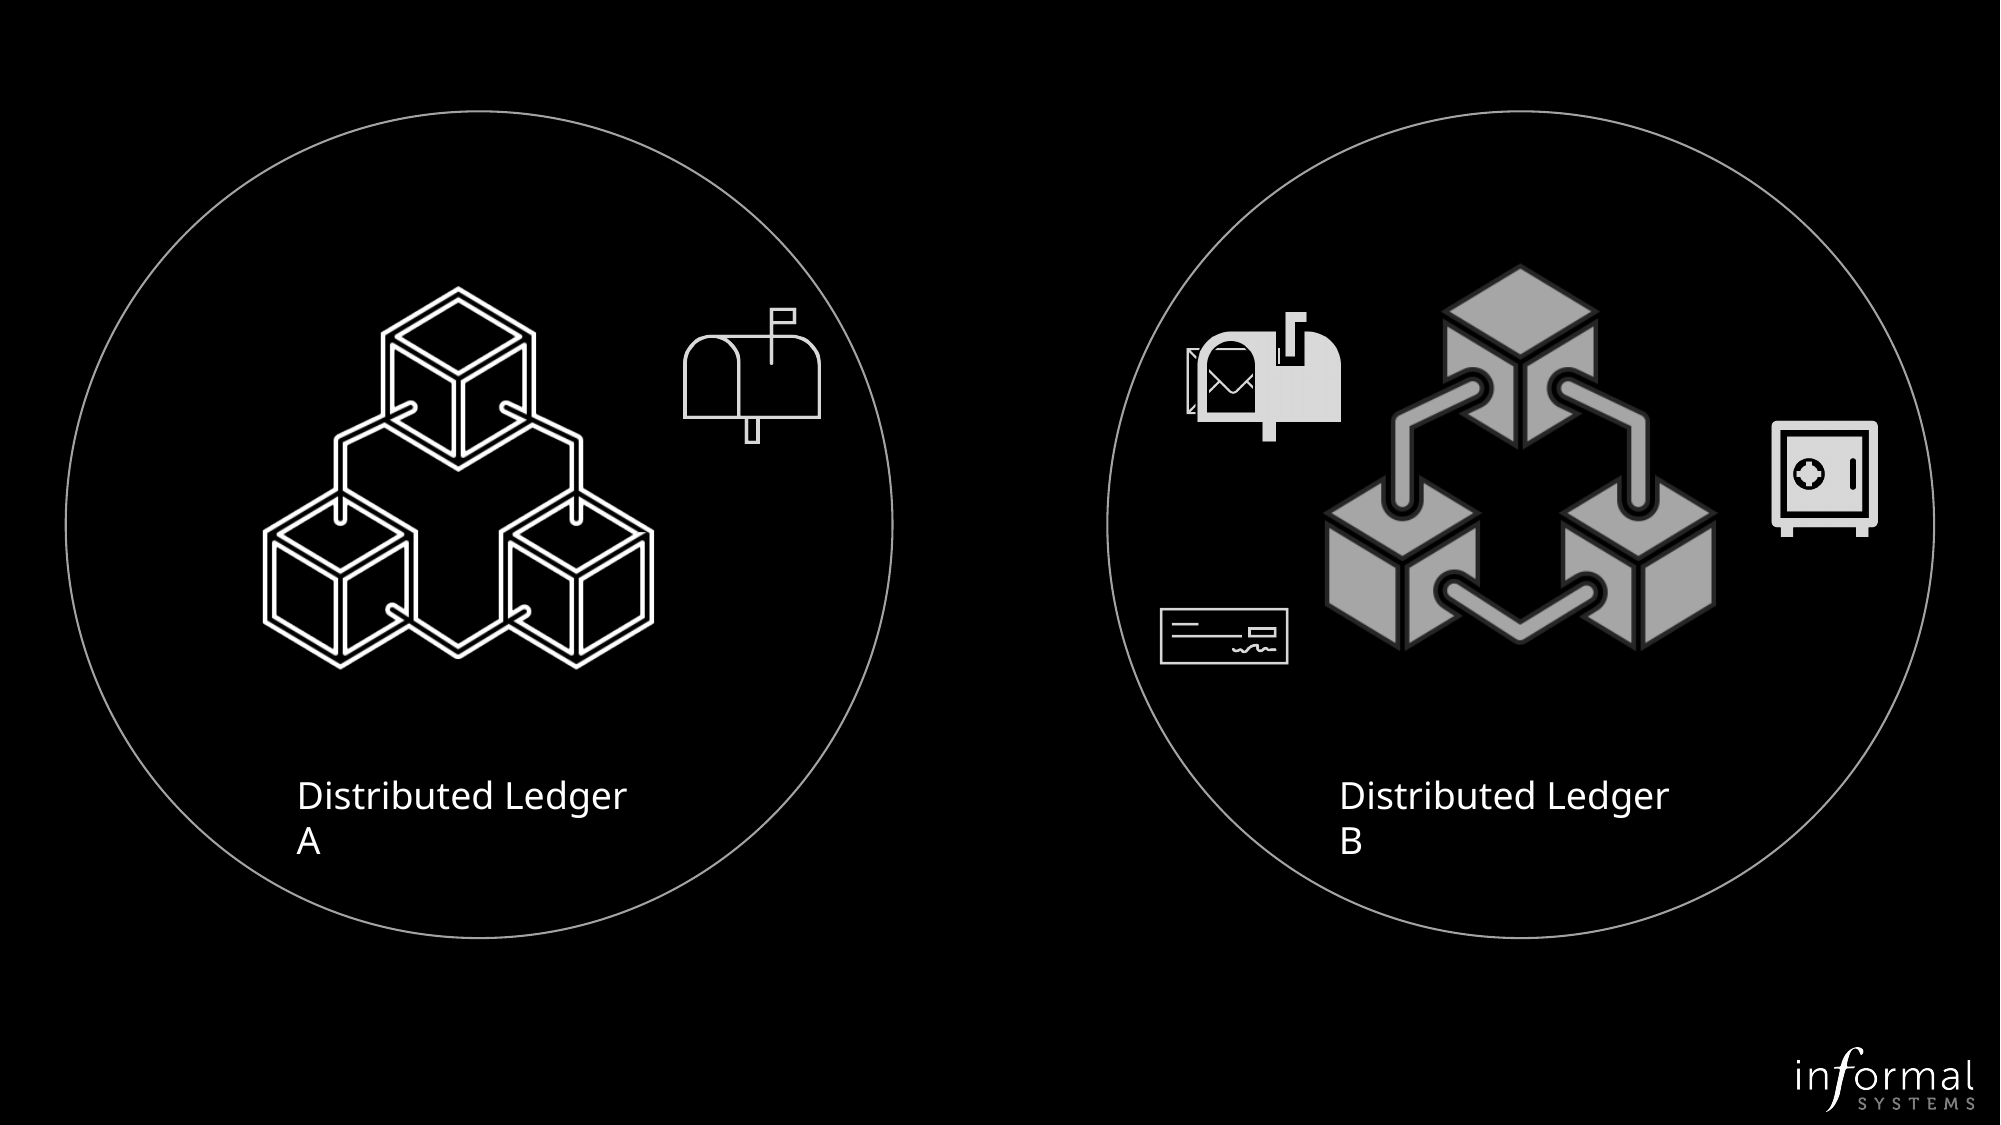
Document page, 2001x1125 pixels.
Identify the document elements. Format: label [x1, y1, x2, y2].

text_box [64, 110, 894, 940]
picture [1749, 403, 1900, 554]
picture [232, 252, 844, 705]
picture [1152, 233, 1747, 708]
picture [1797, 1043, 1975, 1116]
text_box [1106, 110, 1936, 940]
